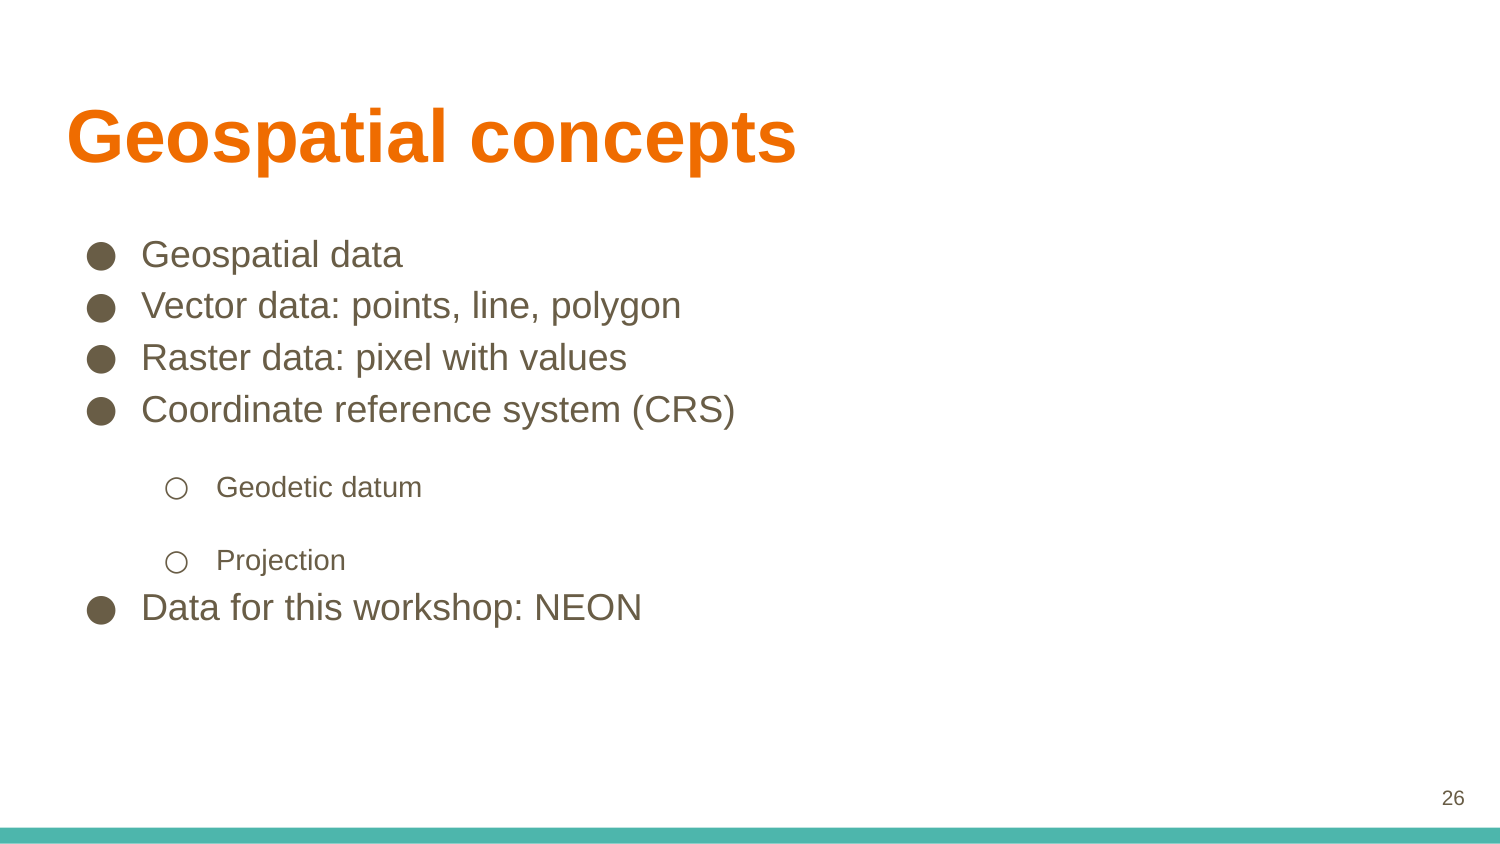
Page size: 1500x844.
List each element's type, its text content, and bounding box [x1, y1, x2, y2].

list Geospatial data Vector data: points, line, polygon Raster data: pixel with values Coordinate reference system (CRS) Geodetic datum Projection Data for this workshop: NEON [51, 207, 1449, 750]
slide_number 26 [1389, 764, 1480, 830]
title Geospatial concepts [51, 72, 1449, 189]
